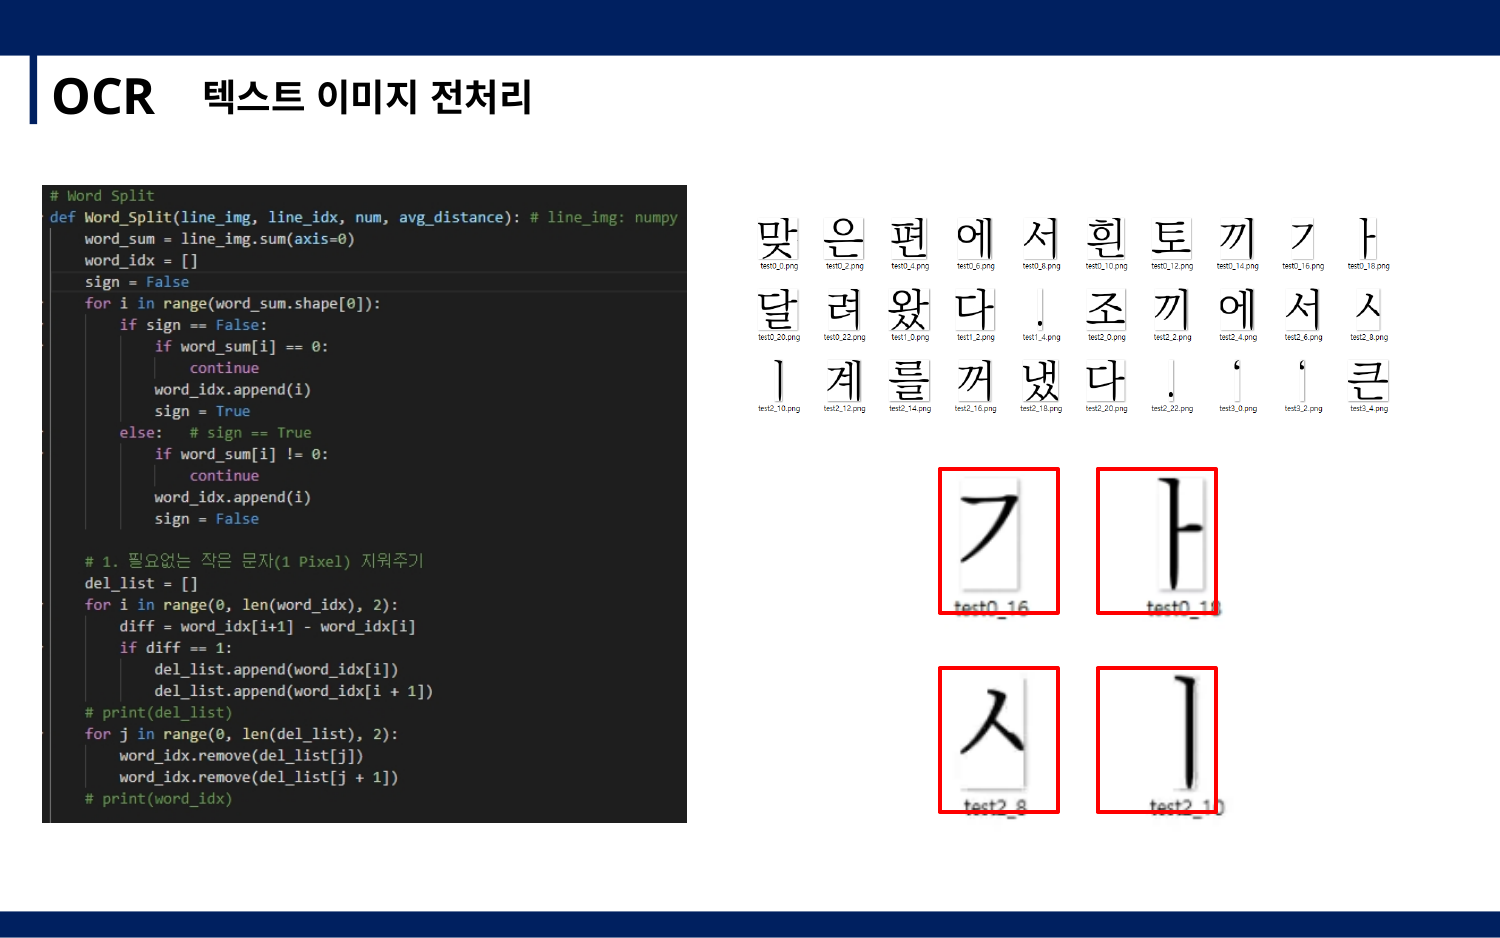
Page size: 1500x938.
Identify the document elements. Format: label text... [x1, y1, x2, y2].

picture [41, 184, 688, 824]
picture [898, 462, 1273, 641]
picture [896, 663, 1272, 841]
picture [749, 208, 1398, 422]
text_box OCR [36, 57, 171, 133]
text_box [27, 43, 39, 126]
text_box 텍스트 이미지 전처리 [187, 67, 549, 127]
